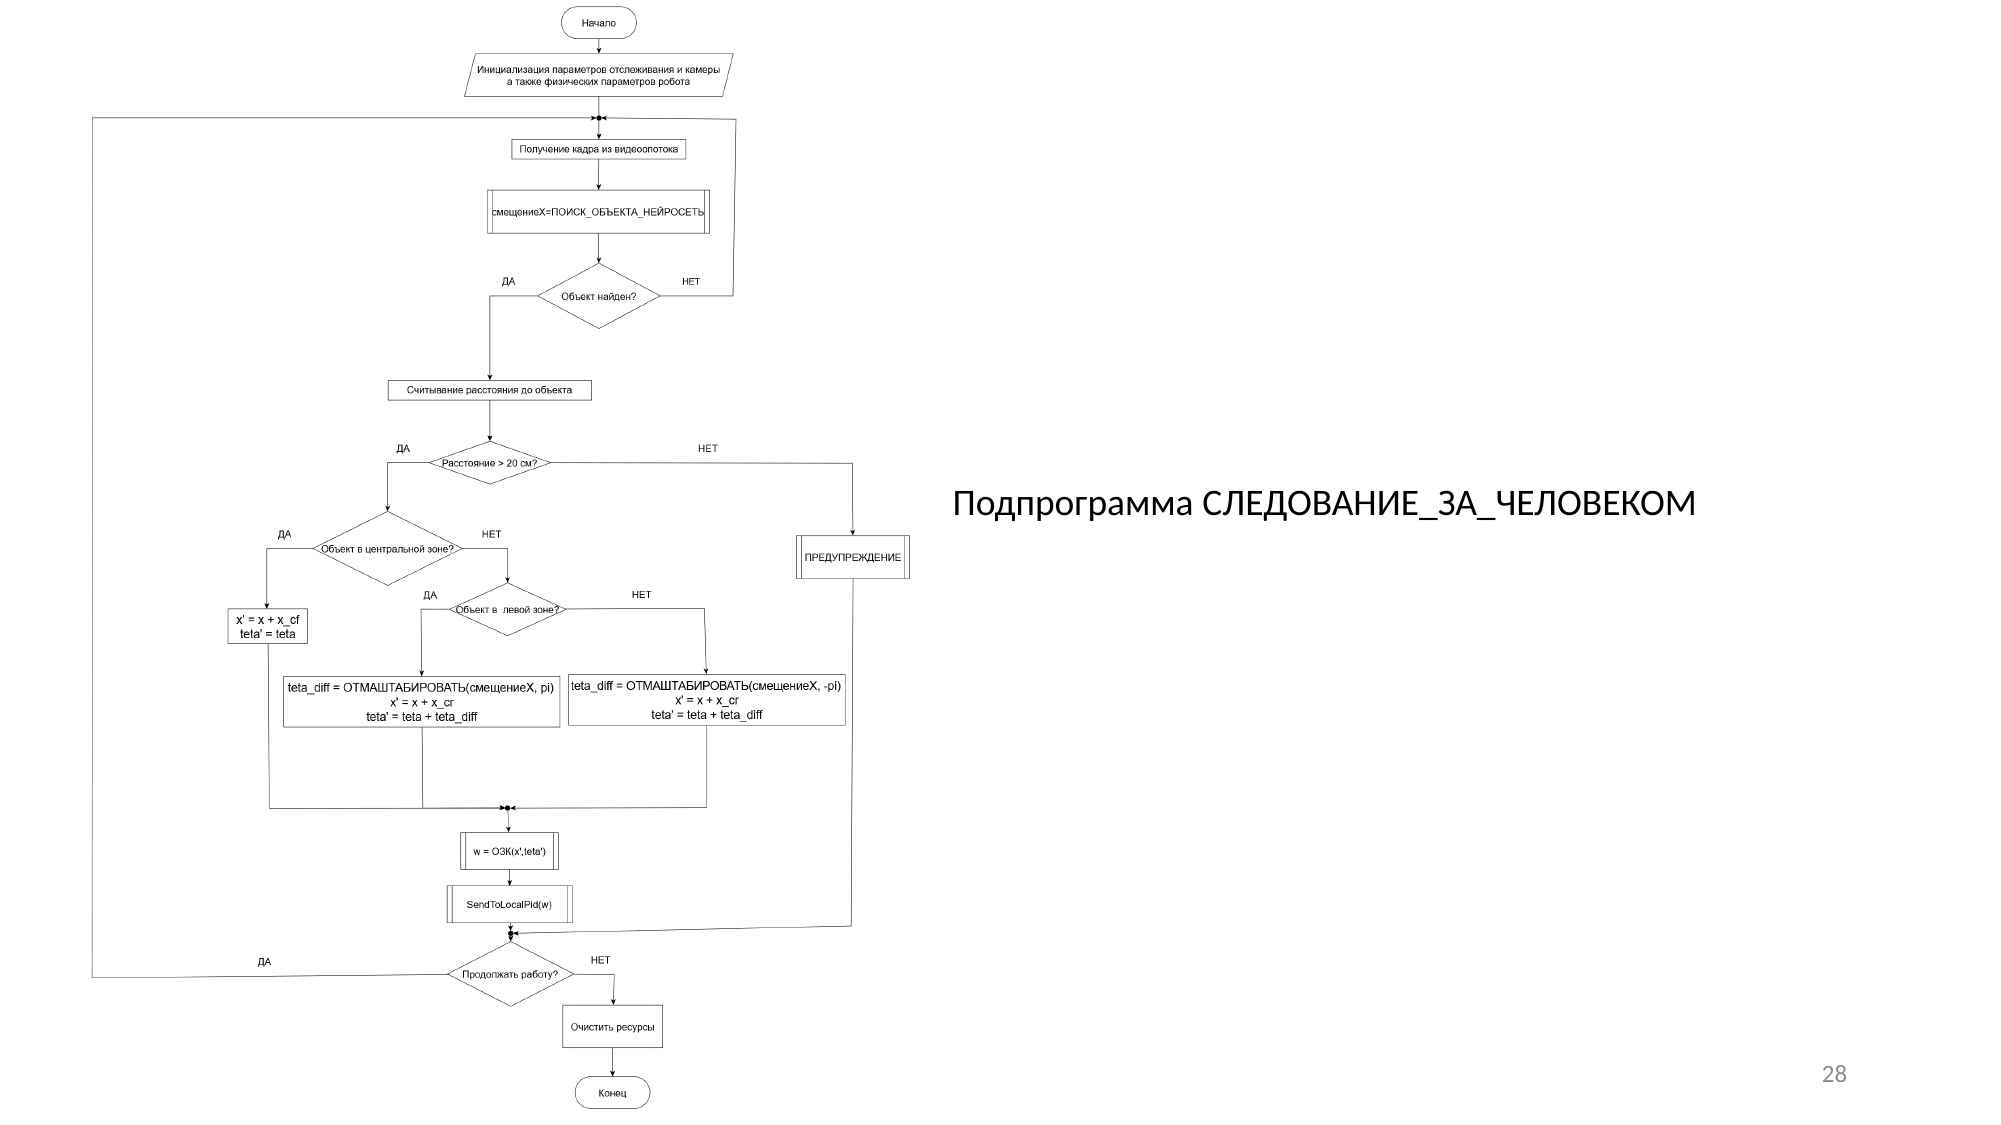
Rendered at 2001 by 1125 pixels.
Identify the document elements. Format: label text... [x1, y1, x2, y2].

text_box Подпрограмма СЛЕДОВАНИЕ_ЗА_ЧЕЛОВЕКОМ [938, 470, 1713, 531]
picture [84, 0, 917, 1116]
slide_number 28 [1412, 1042, 1863, 1103]
